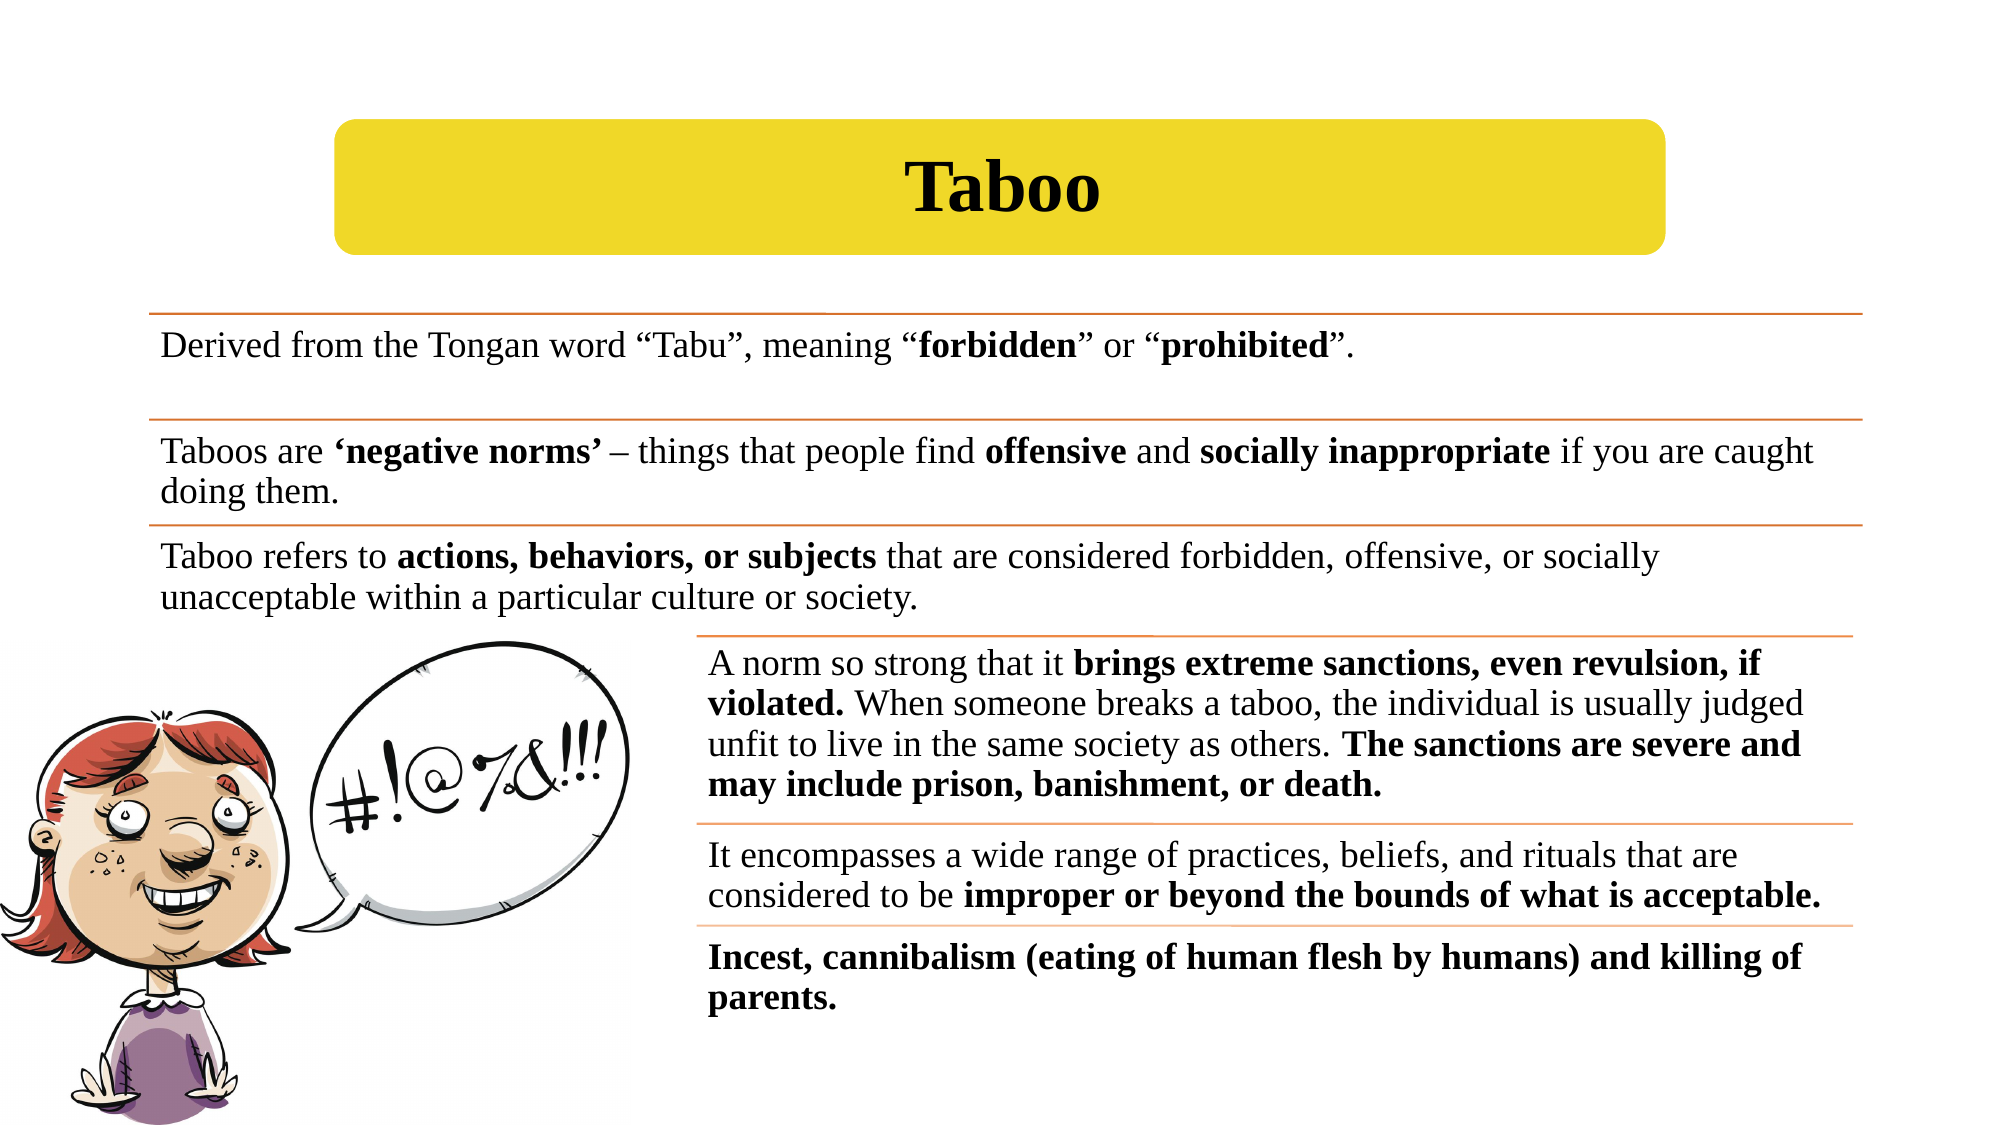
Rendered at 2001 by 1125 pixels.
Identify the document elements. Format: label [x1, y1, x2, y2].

text_box [149, 313, 1863, 632]
text_box [333, 117, 1667, 257]
list [696, 632, 1854, 1061]
picture [0, 640, 631, 1125]
